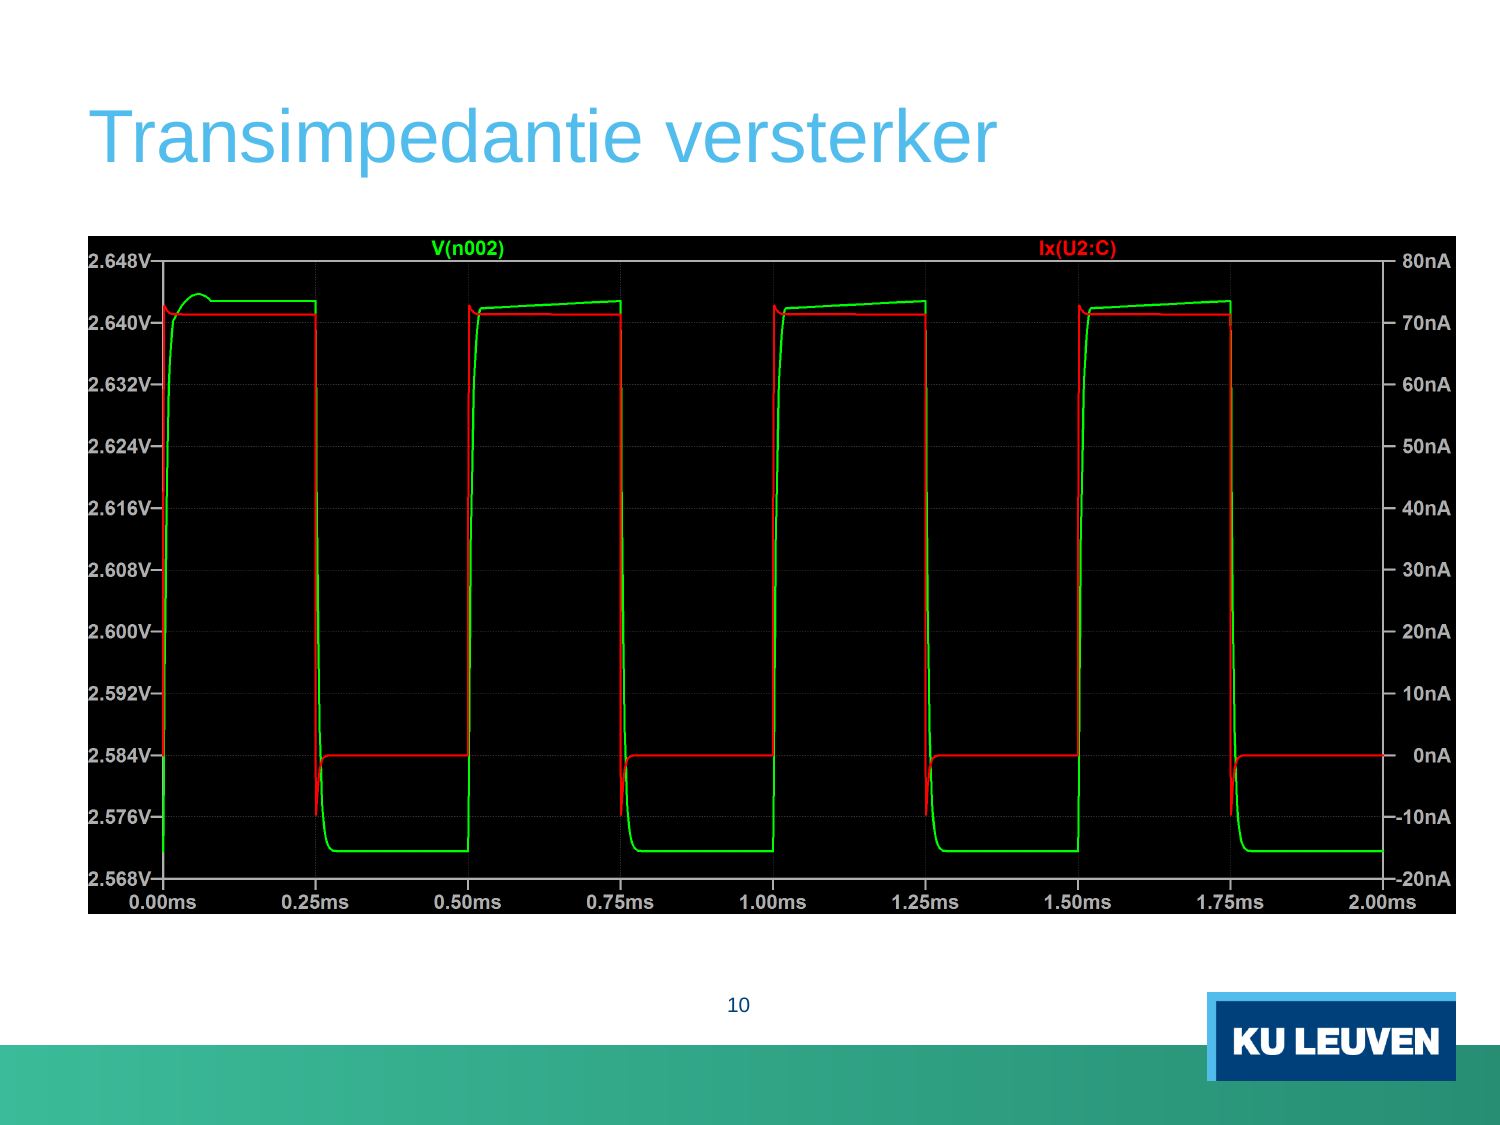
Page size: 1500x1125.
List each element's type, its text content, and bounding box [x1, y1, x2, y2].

title Transimpedantie versterker [88, 29, 1456, 178]
picture [1207, 992, 1456, 1081]
slide_number 10 [596, 992, 750, 1040]
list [88, 235, 1456, 914]
